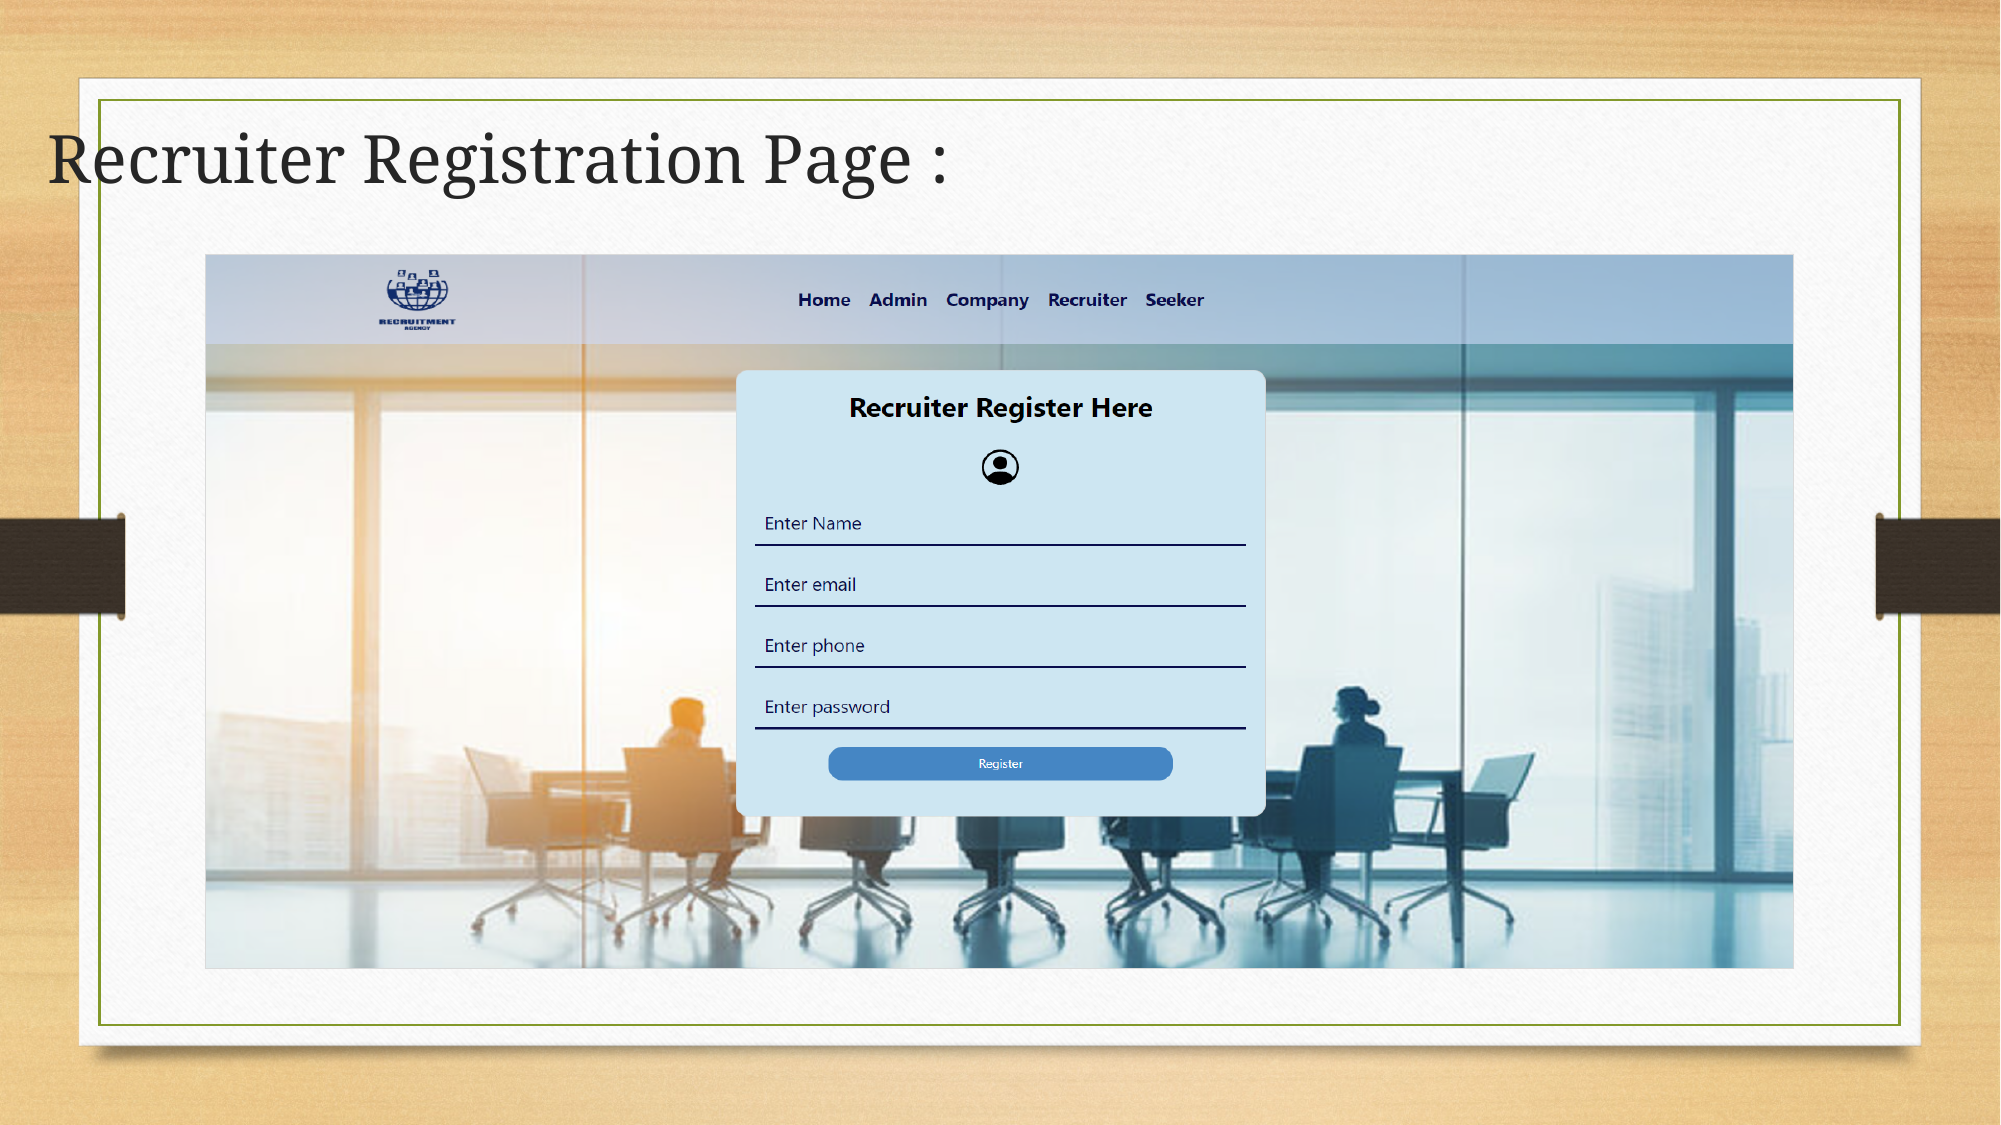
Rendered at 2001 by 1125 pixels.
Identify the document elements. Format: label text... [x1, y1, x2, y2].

title Recruiter Registration Page : [0, 49, 1014, 264]
picture [0, 0, 2001, 1125]
